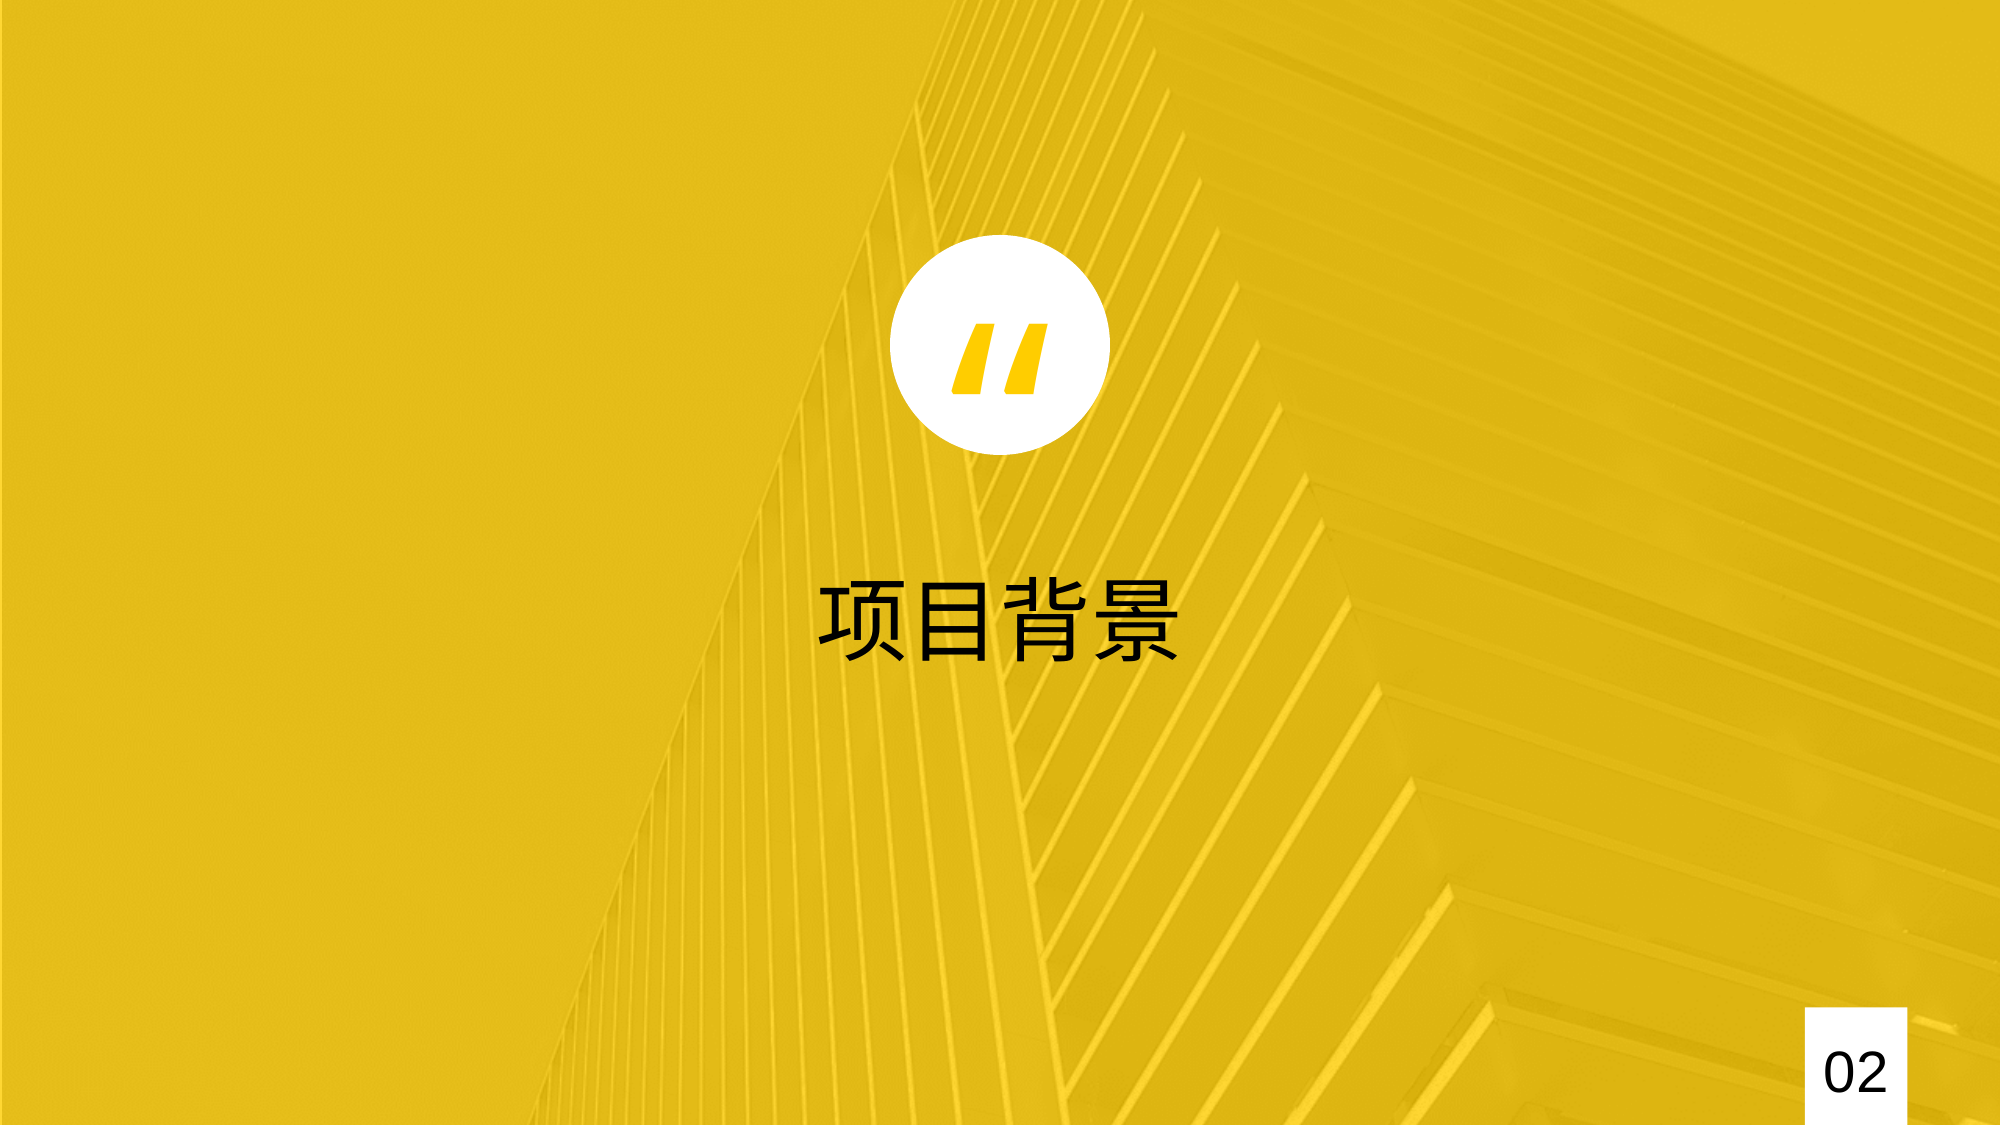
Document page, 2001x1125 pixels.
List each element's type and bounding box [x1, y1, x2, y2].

picture [0, 0, 2000, 1125]
text_box [889, 234, 1110, 599]
